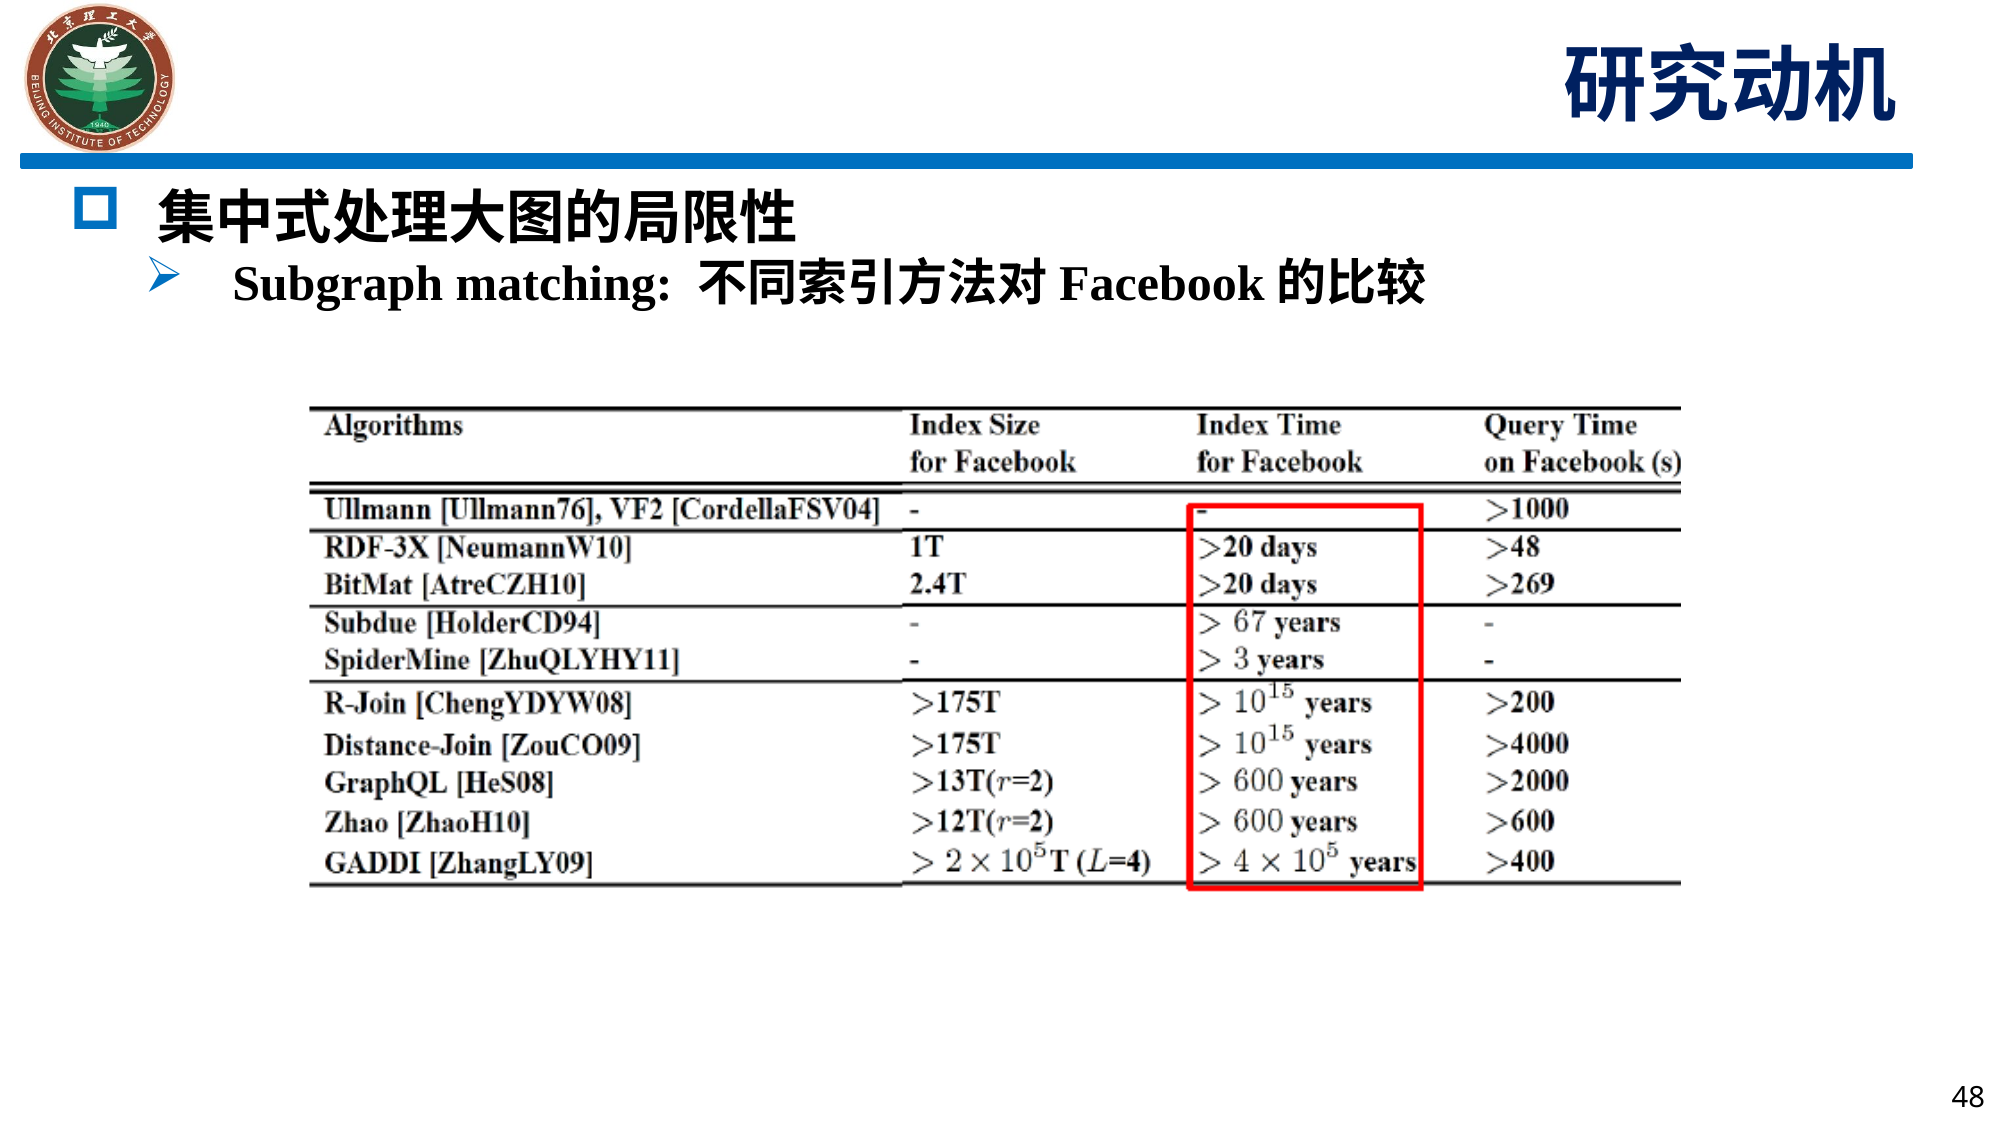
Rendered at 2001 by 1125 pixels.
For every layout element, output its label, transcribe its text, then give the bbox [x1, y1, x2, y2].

picture [21, 0, 178, 153]
text_box 48 [1687, 1049, 2000, 1125]
picture [308, 355, 1682, 902]
text_box 研究动机 [962, 51, 1912, 139]
text_box 集中式处理大图的局限性 Subgraph matching: 不同索引方法对Facebook的比较 [54, 173, 1530, 1125]
